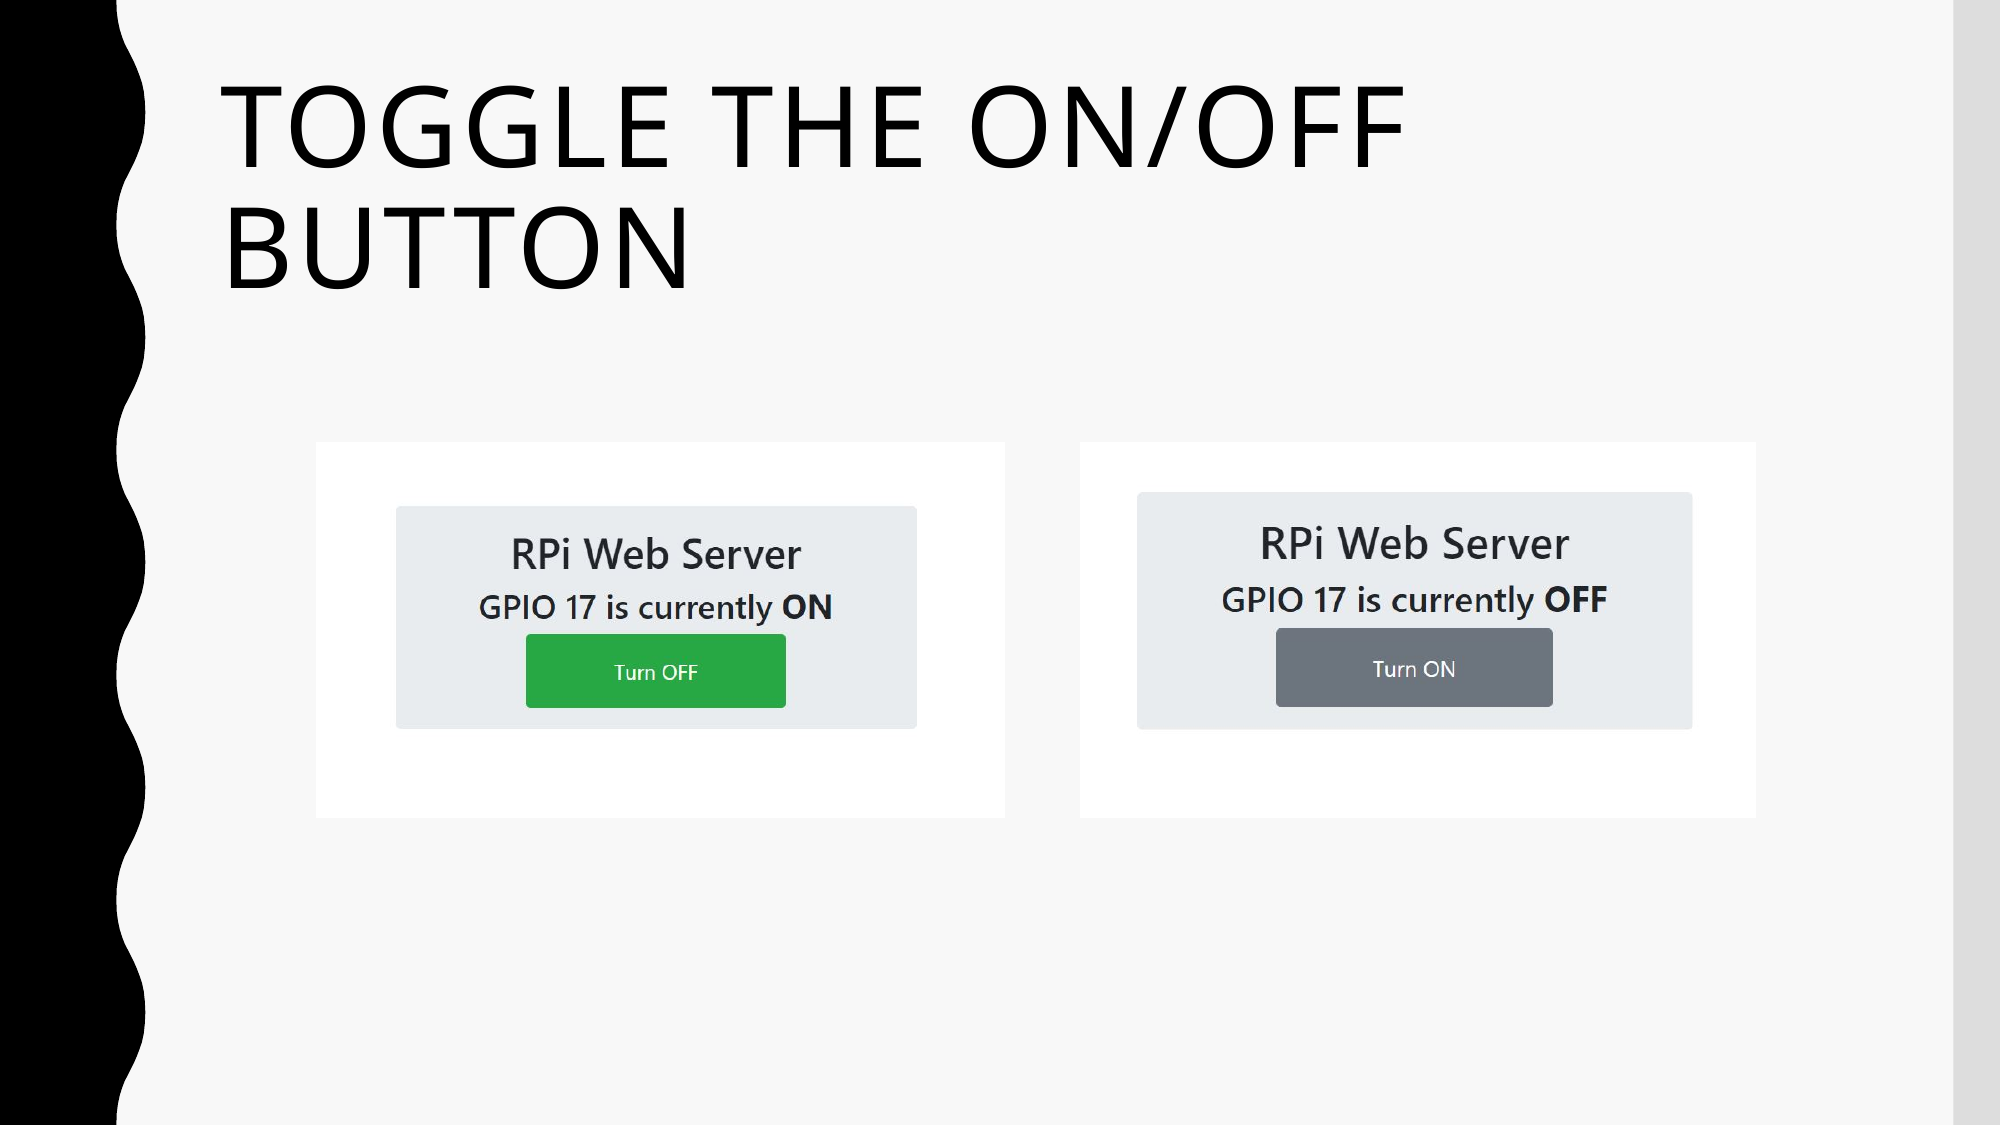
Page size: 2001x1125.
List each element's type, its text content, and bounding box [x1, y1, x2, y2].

title Toggle the ON/OFF Button [205, 62, 1875, 308]
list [316, 442, 1005, 818]
picture [1080, 442, 1756, 818]
